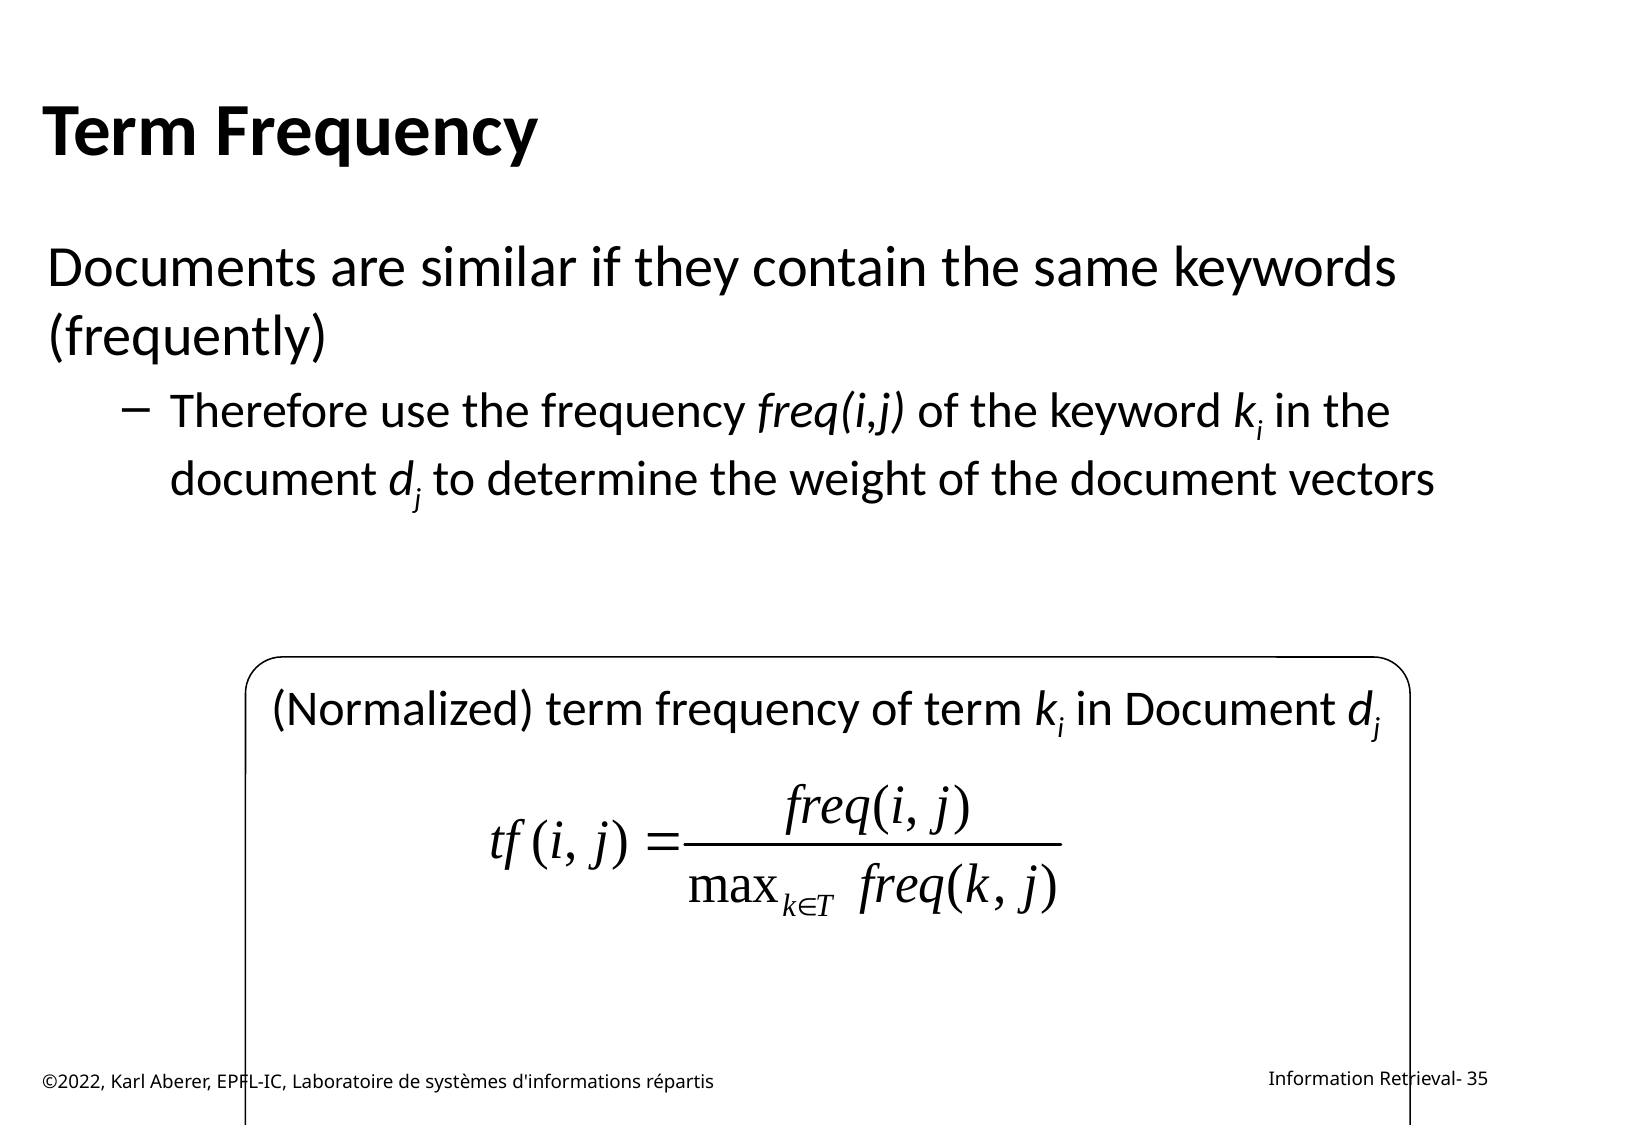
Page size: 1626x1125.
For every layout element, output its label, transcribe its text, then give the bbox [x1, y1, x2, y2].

title Term Frequency [27, 50, 1504, 200]
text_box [482, 769, 1074, 929]
footer ©2022, Karl Aberer, EPFL-IC, Laboratoire de systèmes d'informations répartis [26, 1062, 245, 1101]
list Documents are similar if they contain the same keywords (frequently) Therefore use the frequency freq(i,j) of the keyword ki in the document dj to determine the weight of the document vectors [32, 220, 1509, 1045]
text_box (Normalized) term frequency of term ki in Document dj [245, 656, 1411, 1125]
